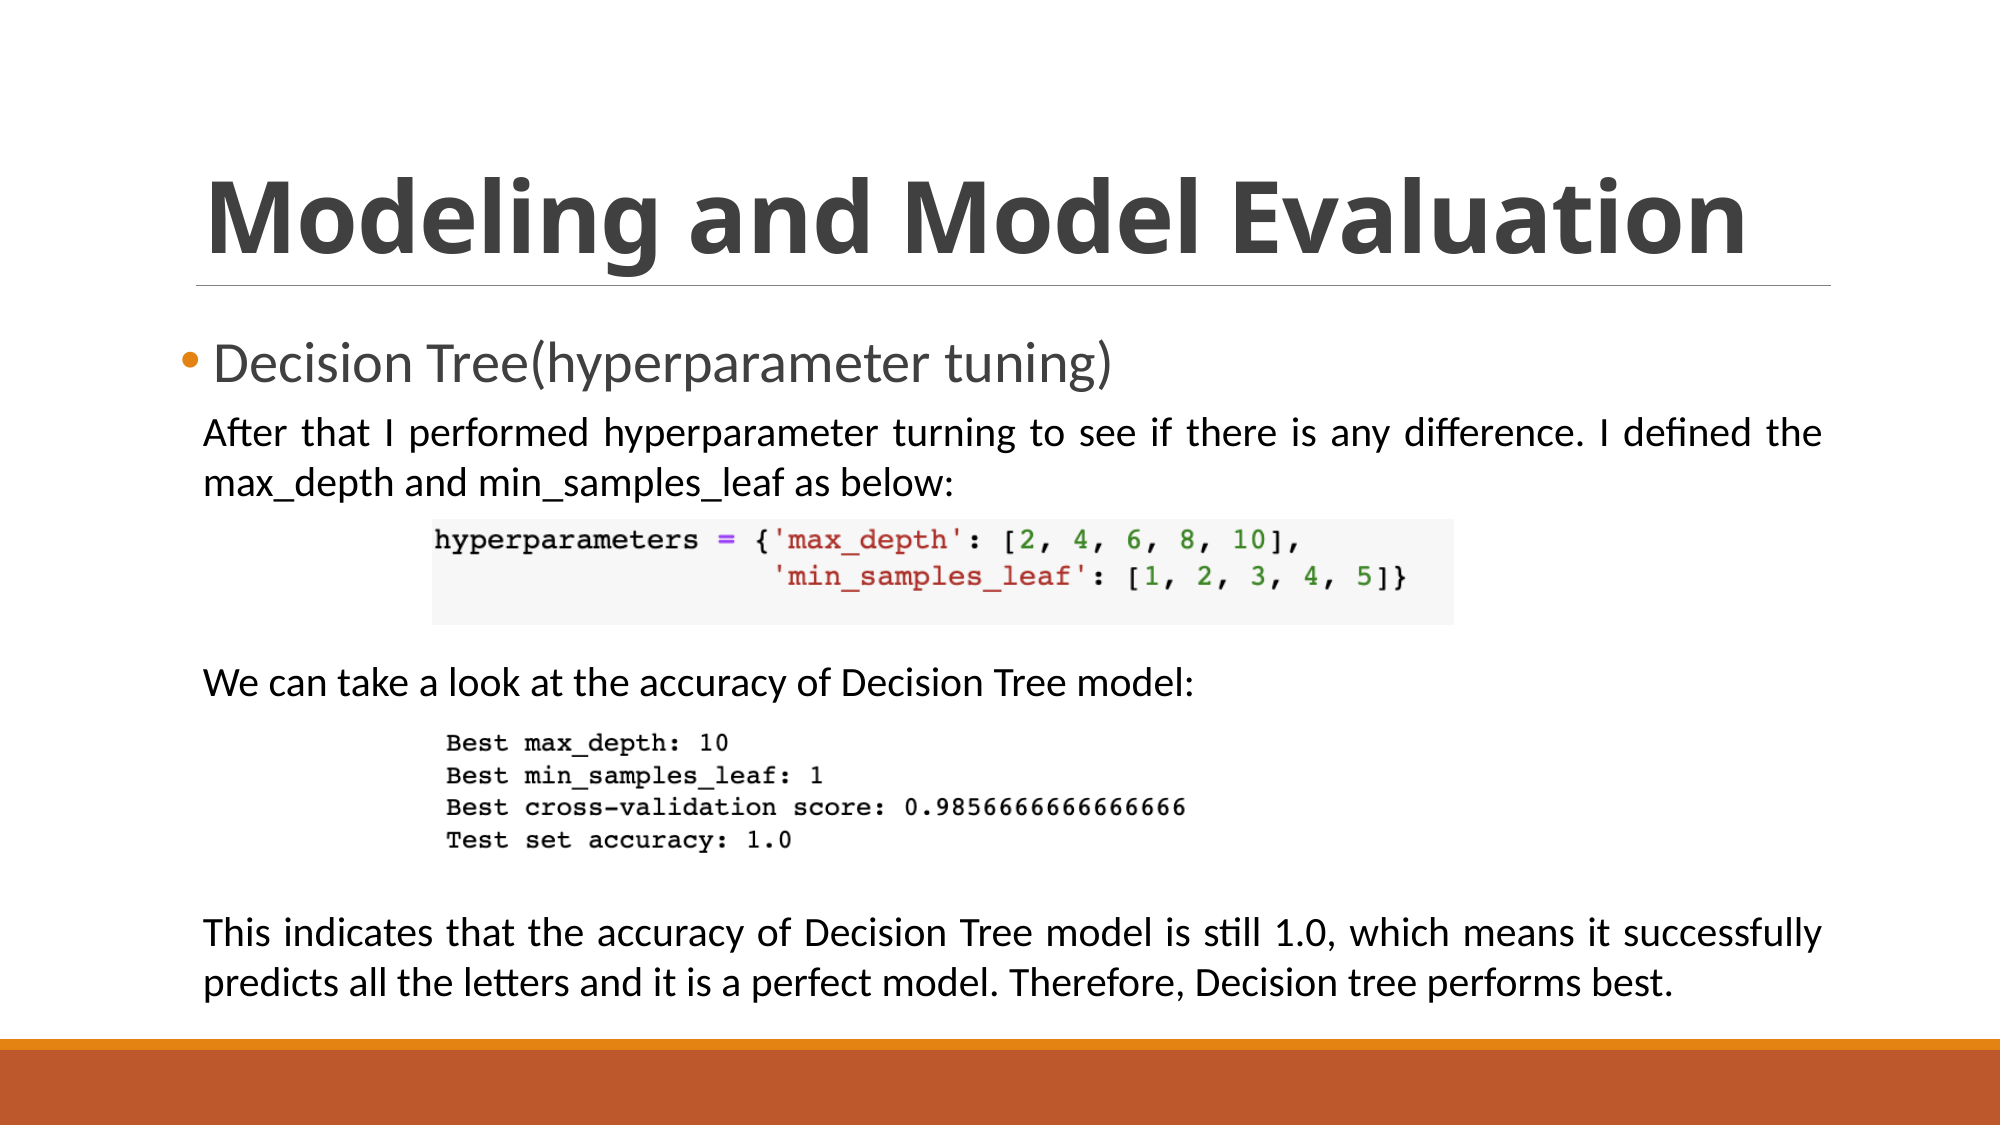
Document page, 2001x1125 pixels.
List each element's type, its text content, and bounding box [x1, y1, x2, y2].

list Decision Tree(hyperparameter tuning) [180, 302, 1804, 1035]
text_box After that I performed hyperparameter turning to see if there is any difference. I defined the max_depth and min_samples_leaf as below: We can take a look at the accuracy of Decision Tree model: This indicates that the accuracy of Decision Tree model is still 1.0, which means it successfully predicts all the letters and it is a perfect model. Therefore, Decision tree performs best. [188, 397, 1839, 1103]
picture [432, 518, 1455, 625]
title Modeling and Model Evaluation [188, 63, 1957, 282]
picture [408, 718, 1394, 874]
